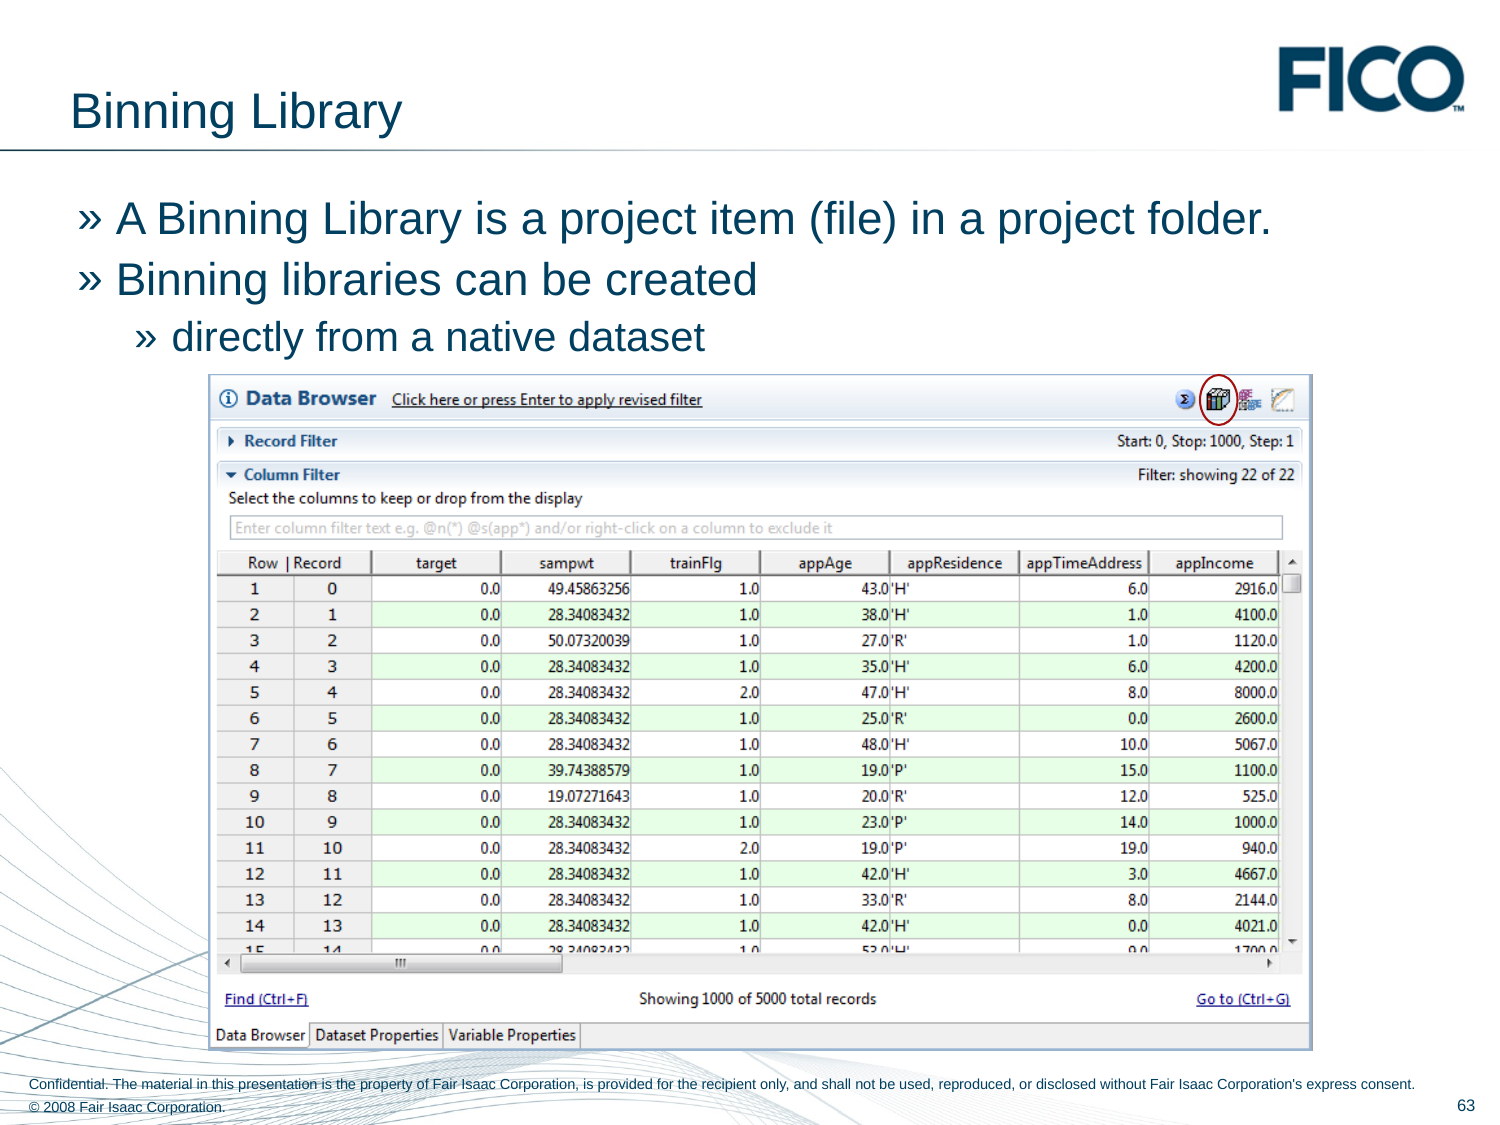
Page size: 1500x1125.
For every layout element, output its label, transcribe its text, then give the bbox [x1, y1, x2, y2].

title Binning Library [62, 0, 1463, 139]
list A Binning Library is a project item (file) in a project folder. Binning libraries can be created directly from a native dataset [62, 187, 1463, 381]
picture [0, 0, 1500, 1125]
